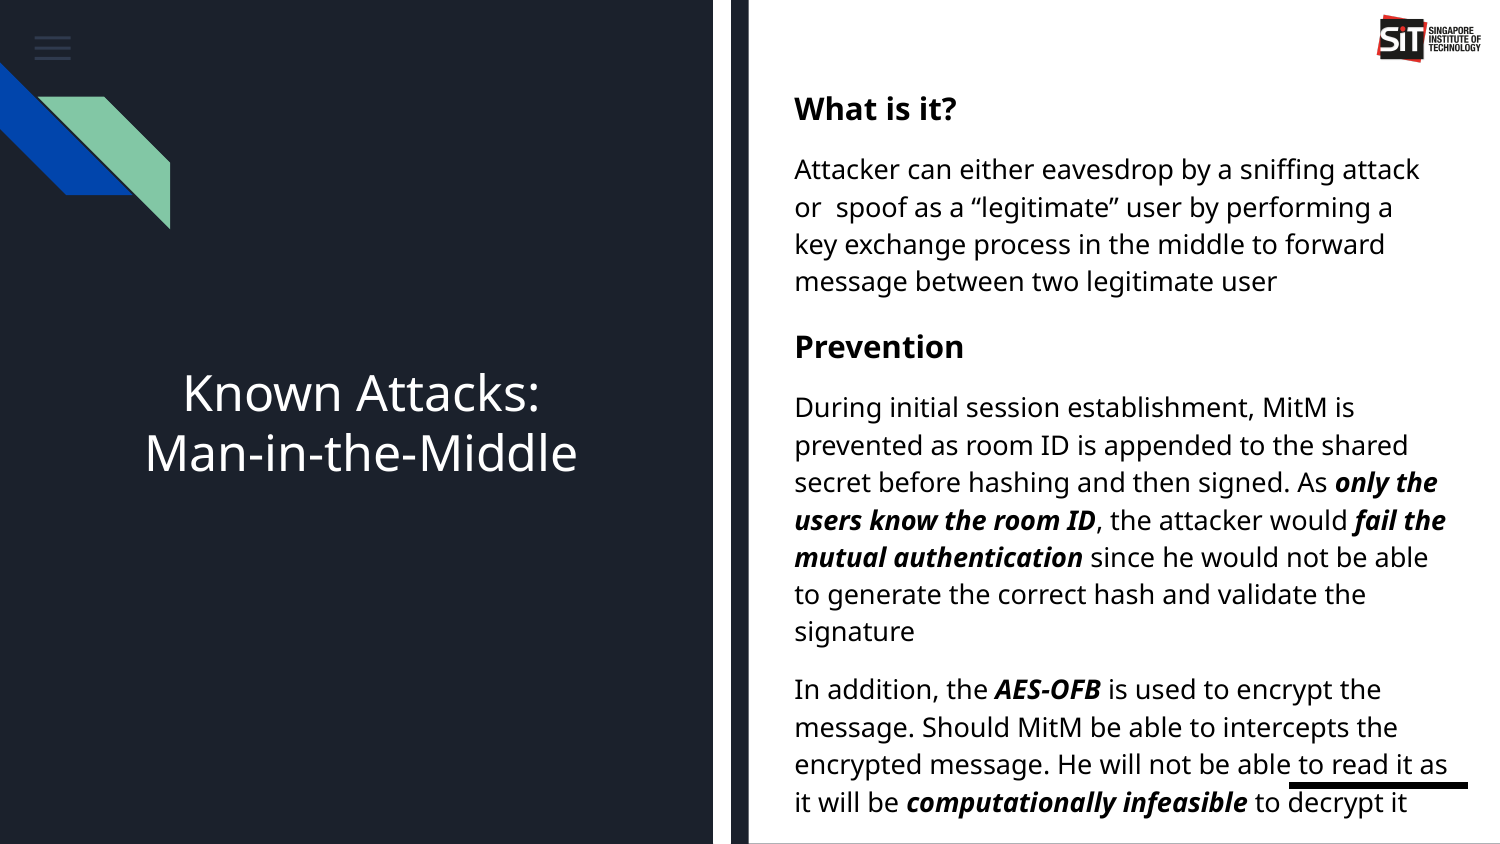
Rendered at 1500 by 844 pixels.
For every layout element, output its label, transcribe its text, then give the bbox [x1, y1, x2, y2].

text_box What is it? Attacker can either eavesdrop by a sniffing attack or spoof as a “legitimate” user by performing a key exchange process in the middle to forward message between two legitimate user [779, 69, 1445, 295]
text_box Prevention During initial session establishment, MitM is prevented as room ID is appended to the shared secret before hashing and then signed. As only the users know the room ID, the attacker would fail the mutual authentication since he would not be able to generate the correct hash and validate the signature In addition, the AES-OFB is used to encrypt the message. Should MitM be able to intercepts the encrypted message. He will not be able to read it as it will be computationally infeasible to decrypt it [779, 307, 1470, 775]
text_box [713, 0, 731, 844]
text_box [1288, 780, 1469, 790]
picture [1360, 0, 1500, 79]
title Known Attacks: Man-in-the-Middle [30, 284, 694, 560]
